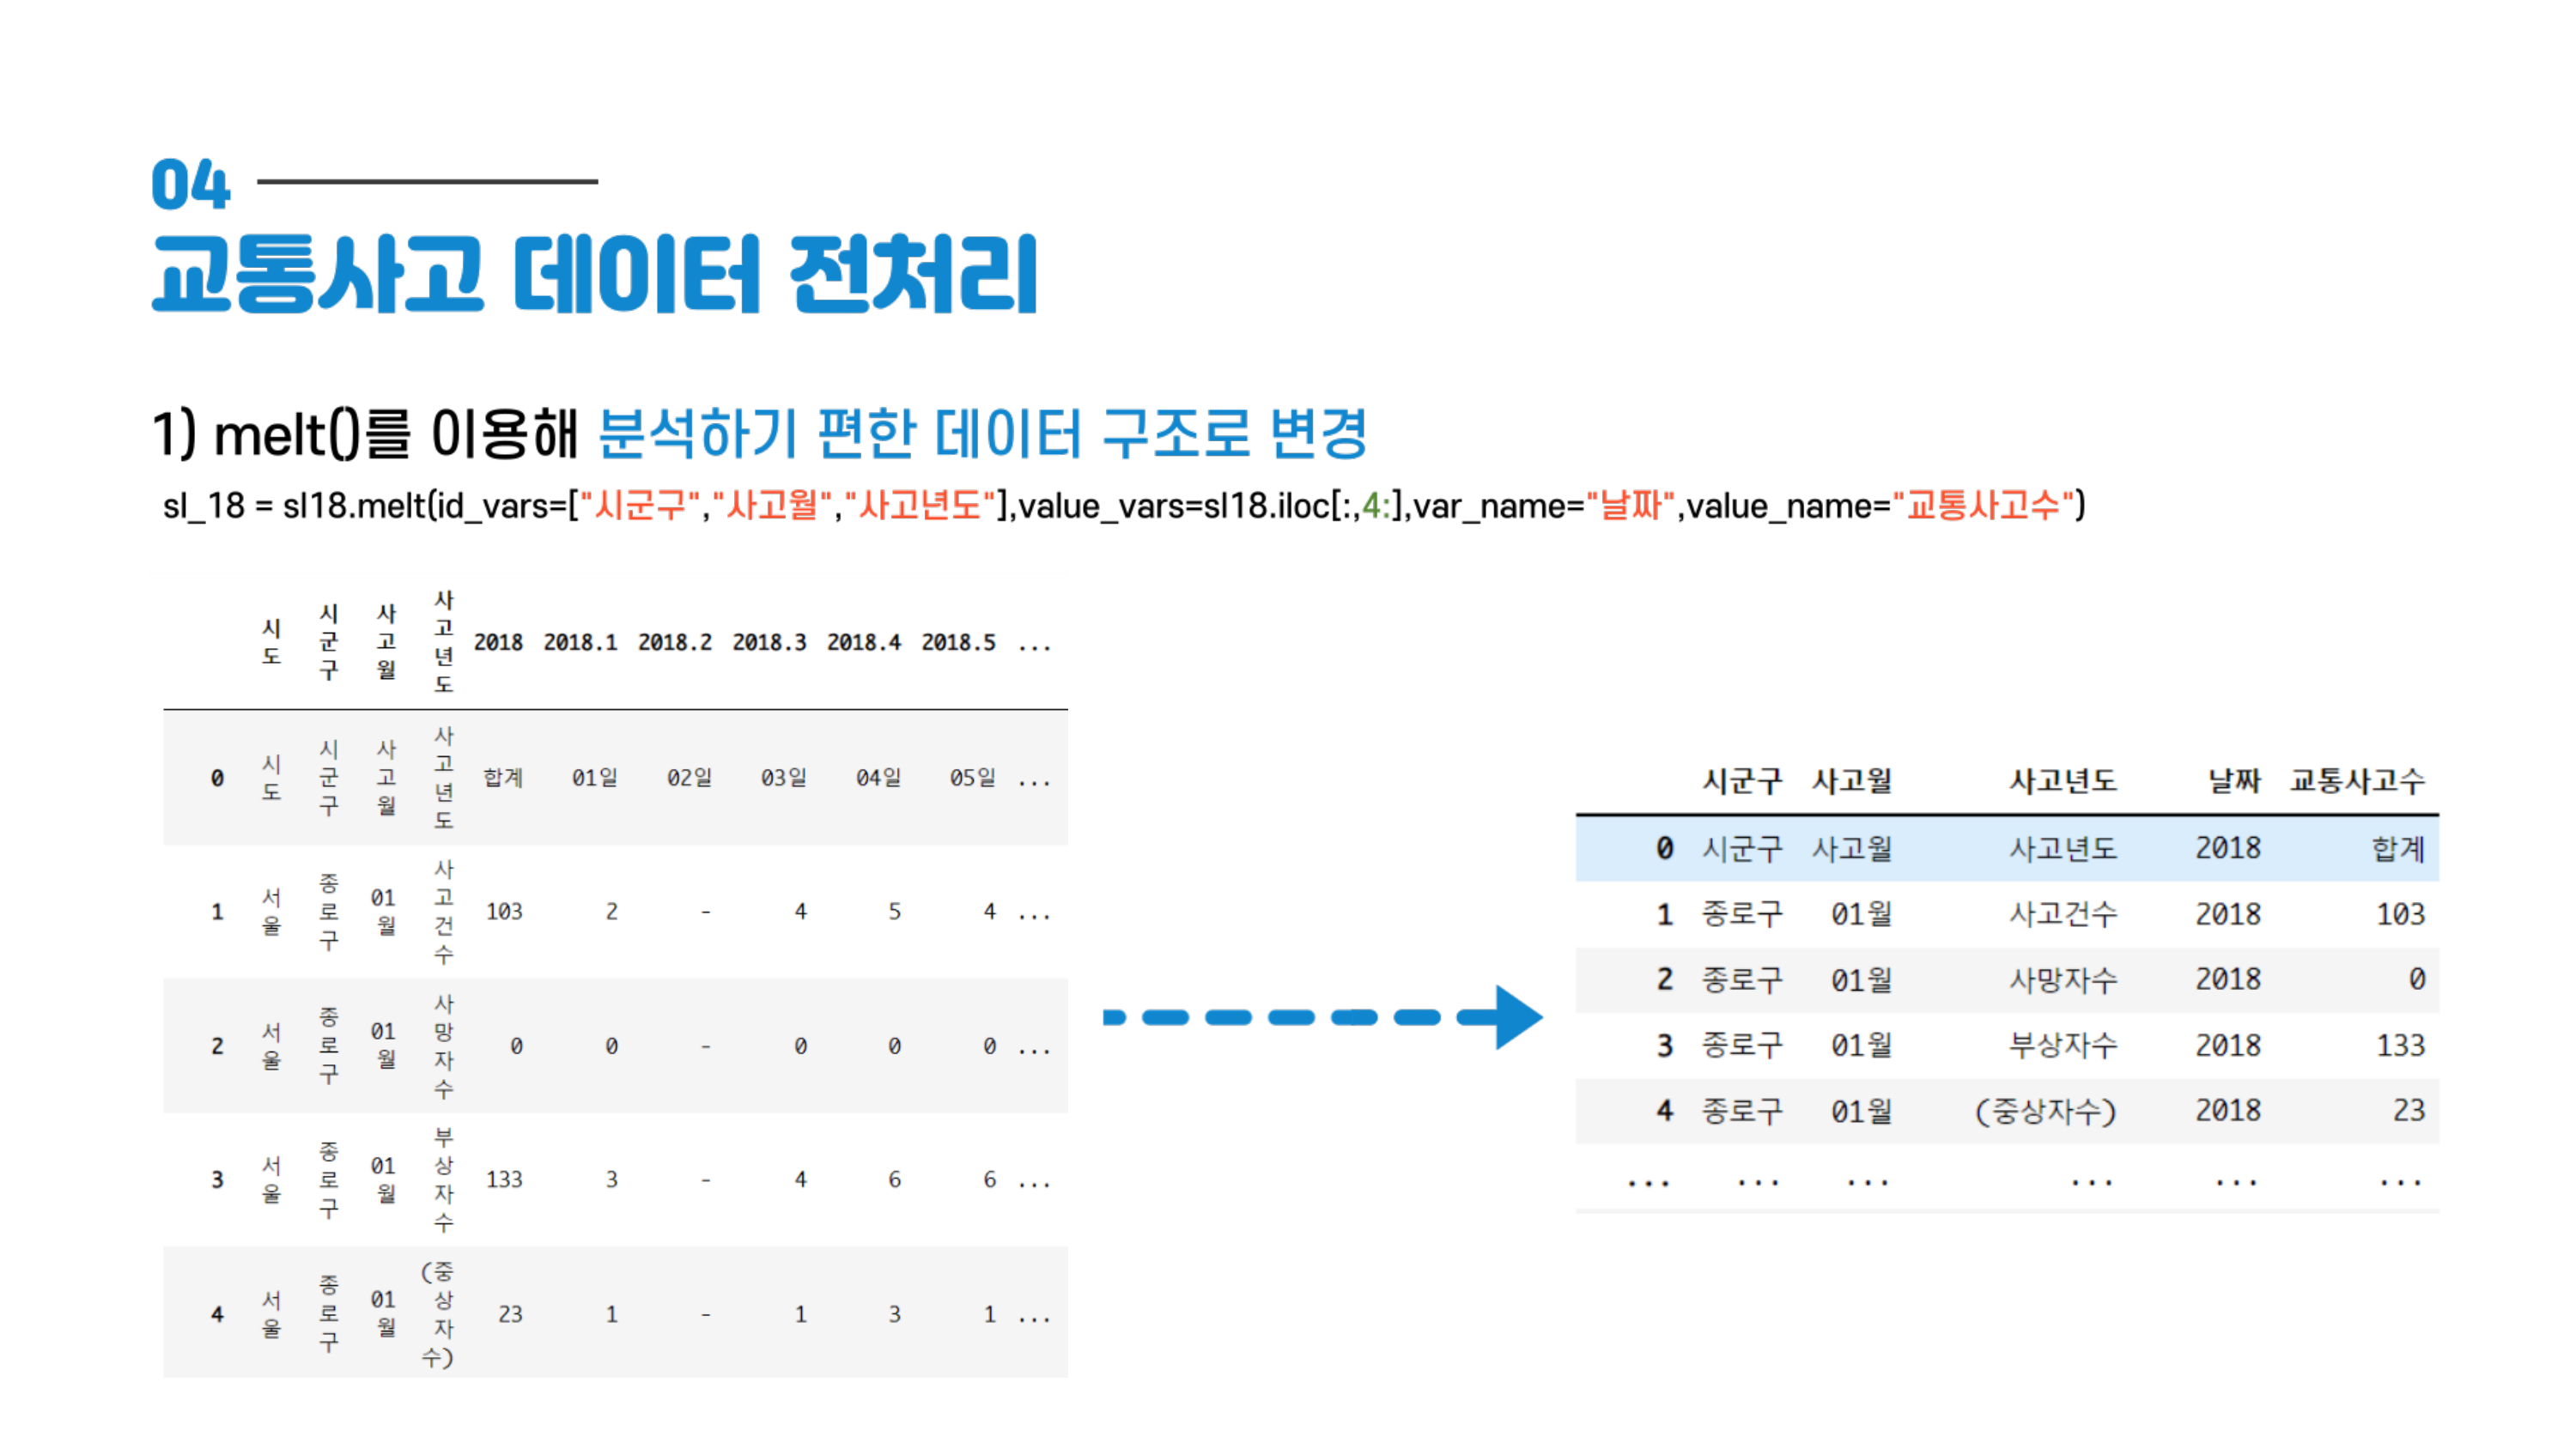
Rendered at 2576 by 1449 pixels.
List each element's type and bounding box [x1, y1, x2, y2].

text_box [1103, 983, 1544, 1051]
picture [137, 132, 1081, 373]
picture [0, 387, 2102, 542]
text_box [149, 571, 1068, 1378]
text_box [1572, 754, 2443, 1214]
text_box [255, 179, 598, 185]
